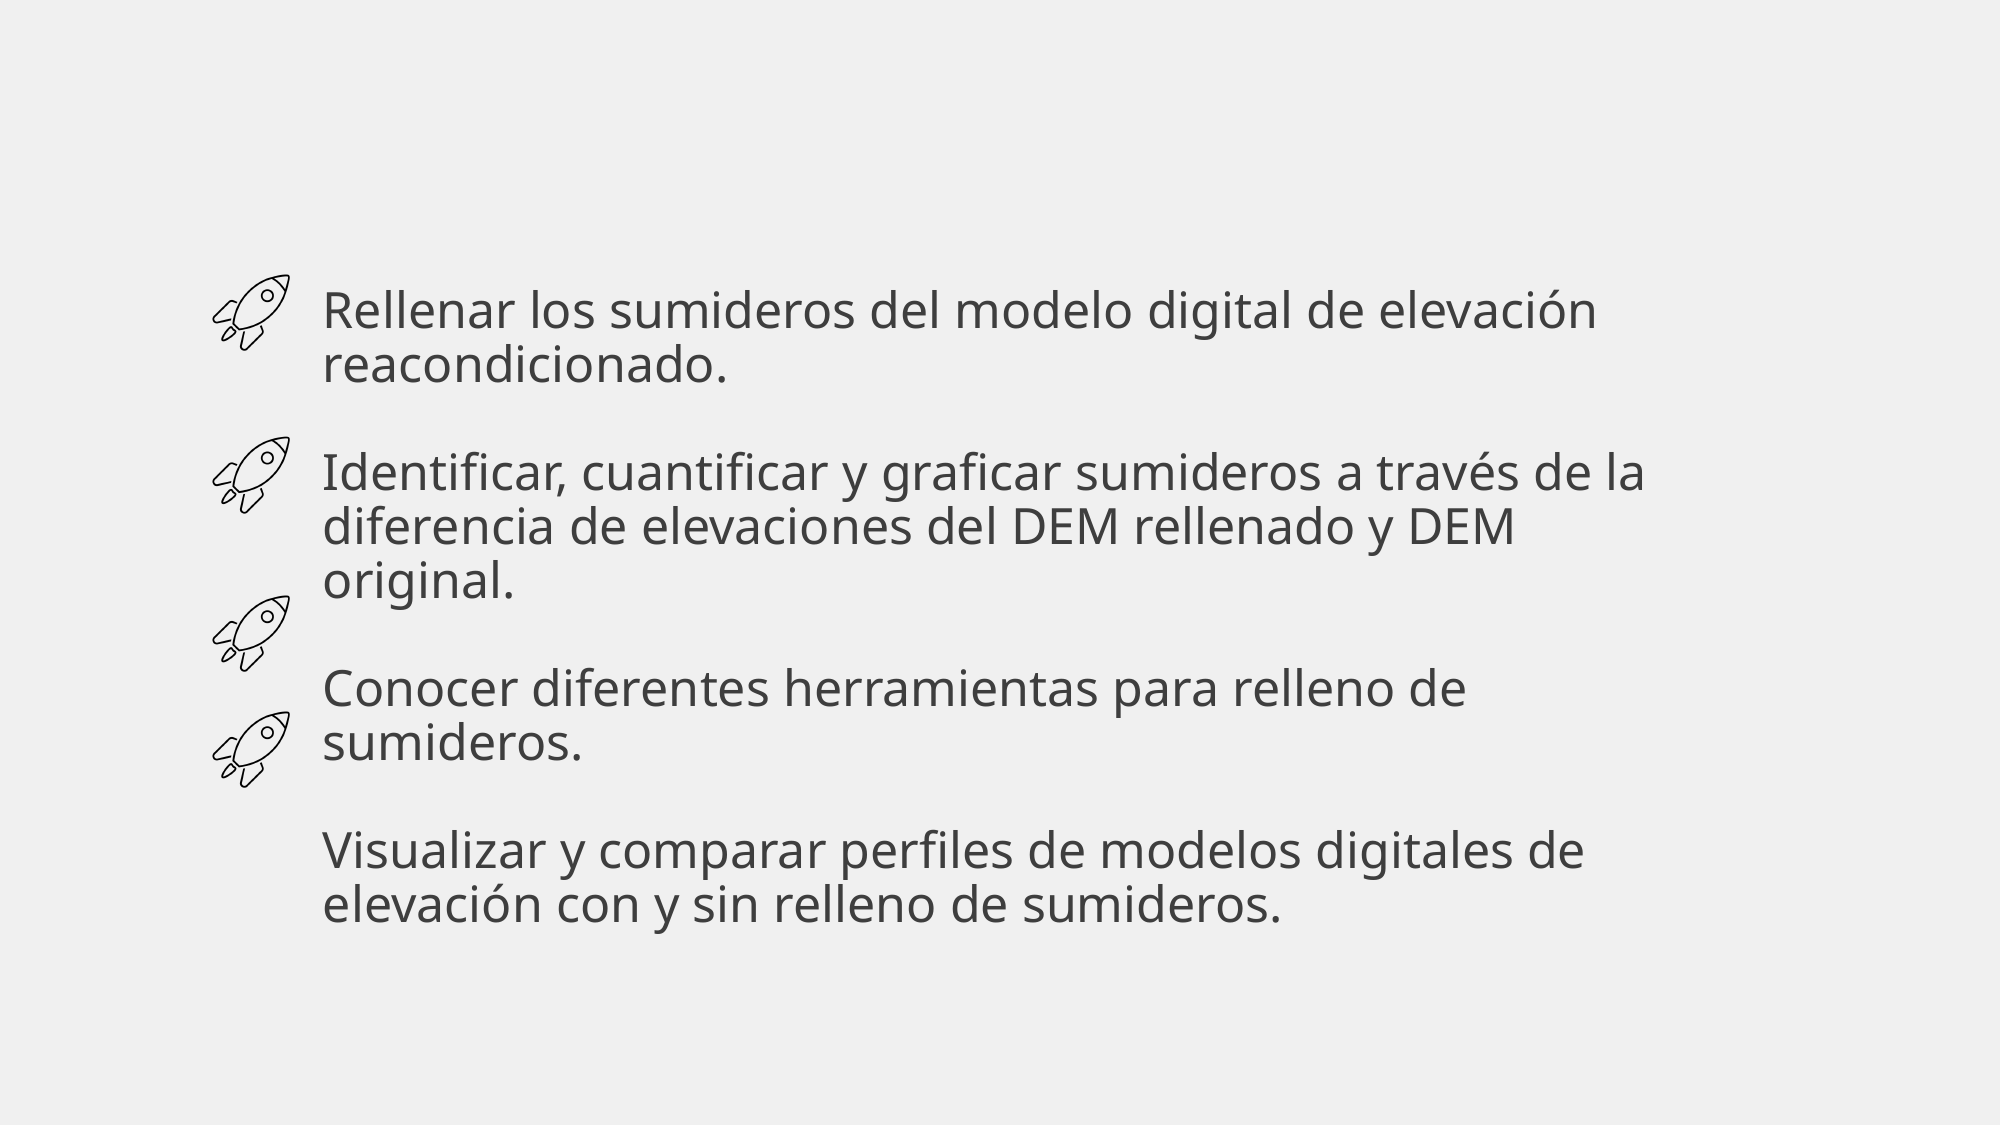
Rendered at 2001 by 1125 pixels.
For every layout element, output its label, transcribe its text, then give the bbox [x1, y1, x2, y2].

title Rellenar los sumideros del modelo digital de elevación reacondicionado. Identificar, cuantificar y graficar sumideros a través de la diferencia de elevaciones del DEM rellenado y DEM original. Conocer diferentes herramientas para relleno de sumideros. Visualizar y comparar perfiles de modelos digitales de elevación con y sin relleno de sumideros. [307, 278, 1693, 853]
picture [206, 704, 296, 794]
picture [206, 588, 296, 678]
picture [206, 268, 296, 357]
picture [206, 430, 296, 520]
